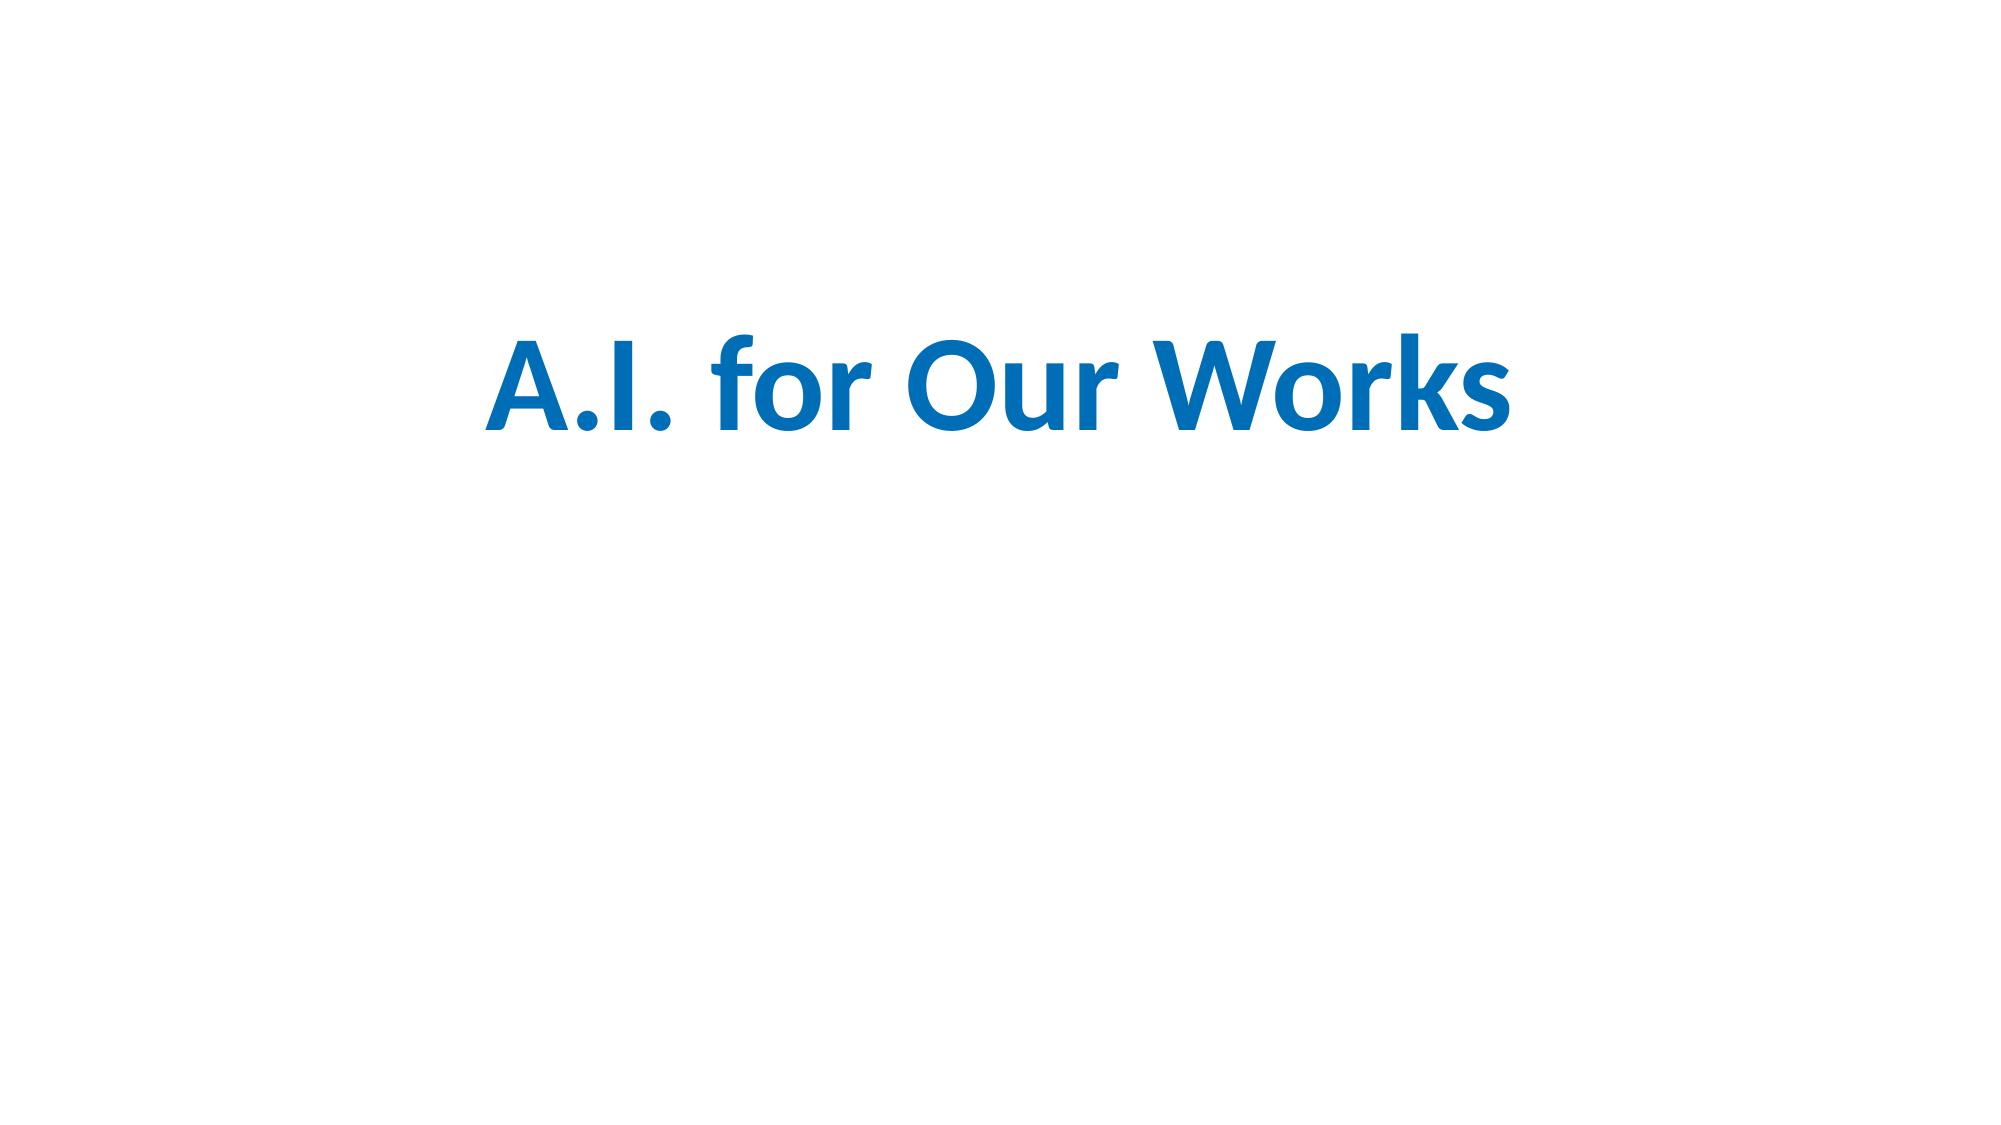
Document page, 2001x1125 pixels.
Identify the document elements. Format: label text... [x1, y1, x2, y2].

text_box A.I. for Our Works [99, 285, 1900, 917]
